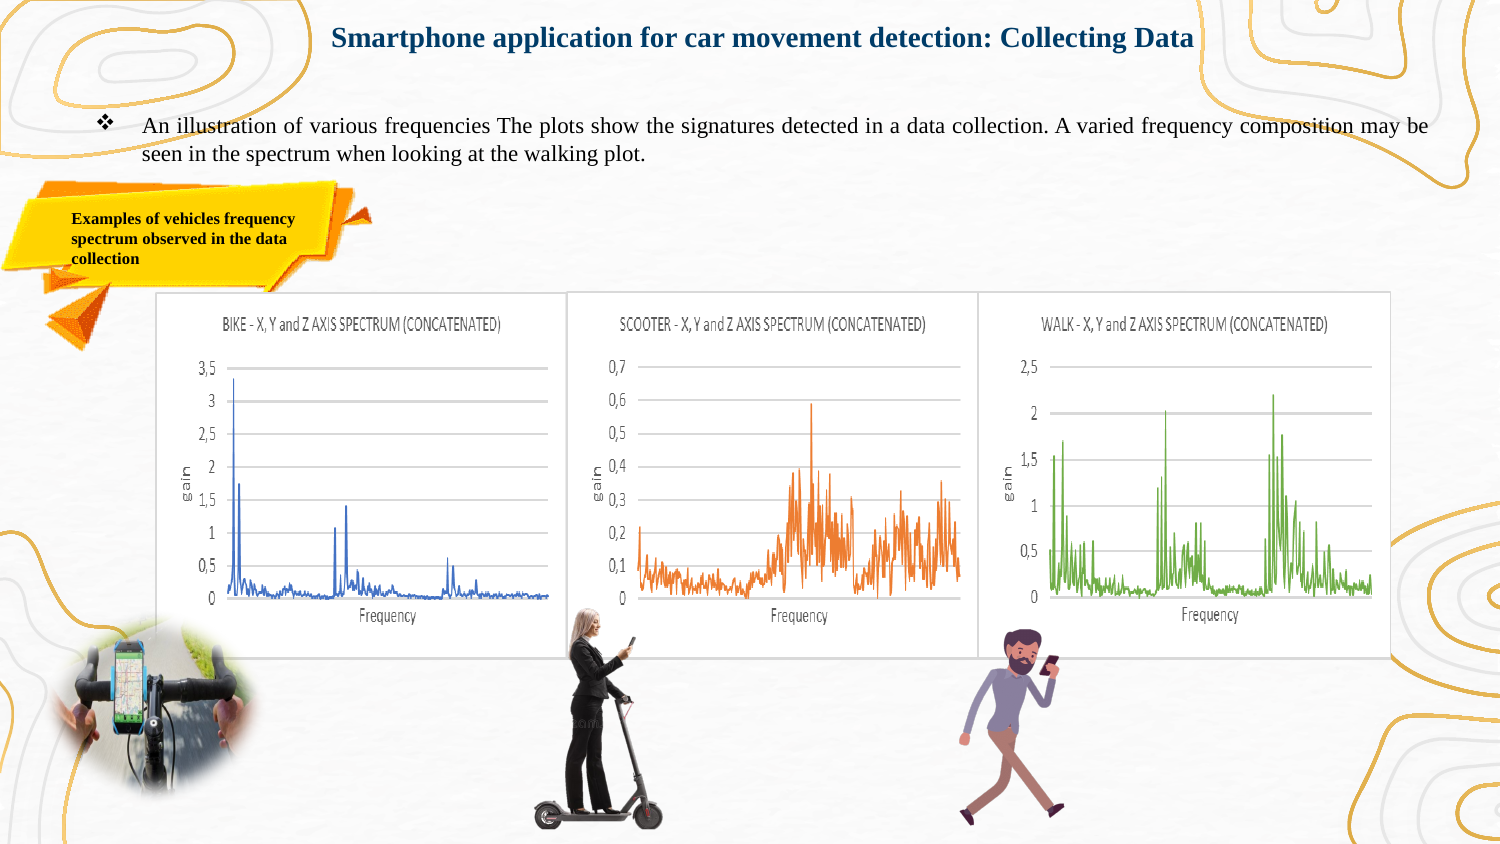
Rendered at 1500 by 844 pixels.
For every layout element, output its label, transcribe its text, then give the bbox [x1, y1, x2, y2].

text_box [0, 177, 392, 356]
text_box Smartphone application for car movement detection: Collecting Data [316, 11, 1211, 61]
text_box An illustration of various frequencies The plots show the signatures detected in a data collection. A varied frequency composition may be seen in the spectrum when looking at the walking plot. [80, 103, 1447, 174]
picture [39, 291, 1392, 833]
